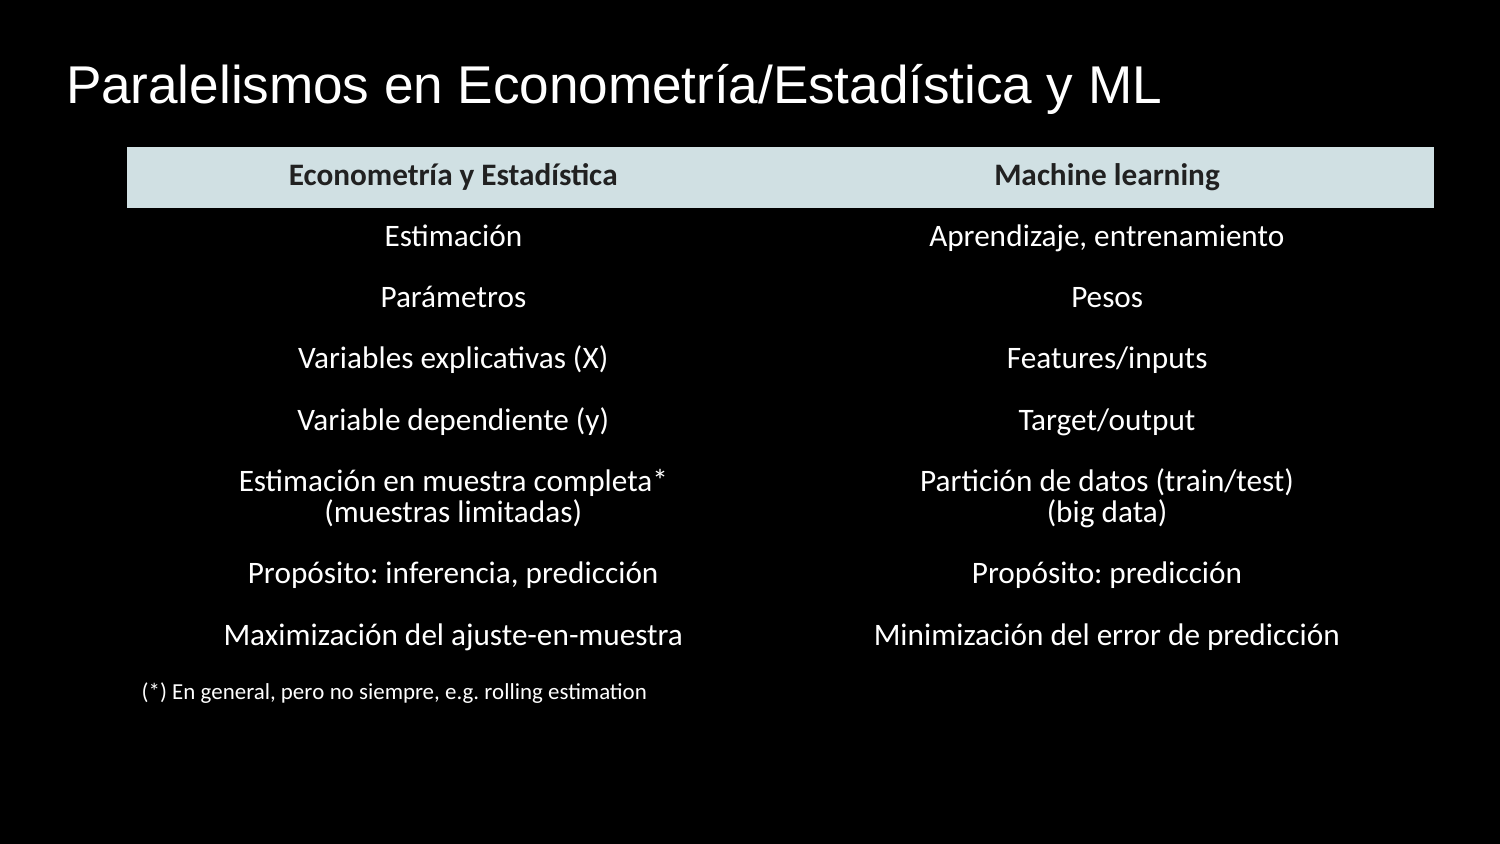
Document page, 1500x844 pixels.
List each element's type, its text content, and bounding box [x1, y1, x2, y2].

title Paralelismos en Econometría/Estadística y ML [51, 36, 1449, 130]
table_cell Propósito: inferencia, predicción [127, 545, 780, 606]
table_cell Variables explicativas (X) [127, 331, 780, 392]
table_cell Minimización del error de predicción [780, 606, 1434, 668]
table_header Machine learning [780, 147, 1434, 208]
table_cell Features/inputs [780, 331, 1434, 392]
table_cell Target/output [780, 392, 1434, 453]
table_cell Propósito: predicción [780, 545, 1434, 606]
table_cell Estimación en muestra completa* (muestras limitadas) [127, 453, 780, 545]
table_cell Pesos [780, 269, 1434, 331]
table_cell (*) En general, pero no siempre, e.g. rolling estimation [127, 668, 1434, 721]
table_cell Variable dependiente (y) [127, 392, 780, 453]
table_cell Maximización del ajuste-en-muestra [127, 606, 780, 668]
table_cell Parámetros [127, 269, 780, 331]
table_cell Partición de datos (train/test) (big data) [780, 453, 1434, 545]
table_cell Estimación [127, 208, 780, 269]
table_header Econometría y Estadística [127, 147, 780, 208]
table_cell Aprendizaje, entrenamiento [780, 208, 1434, 269]
